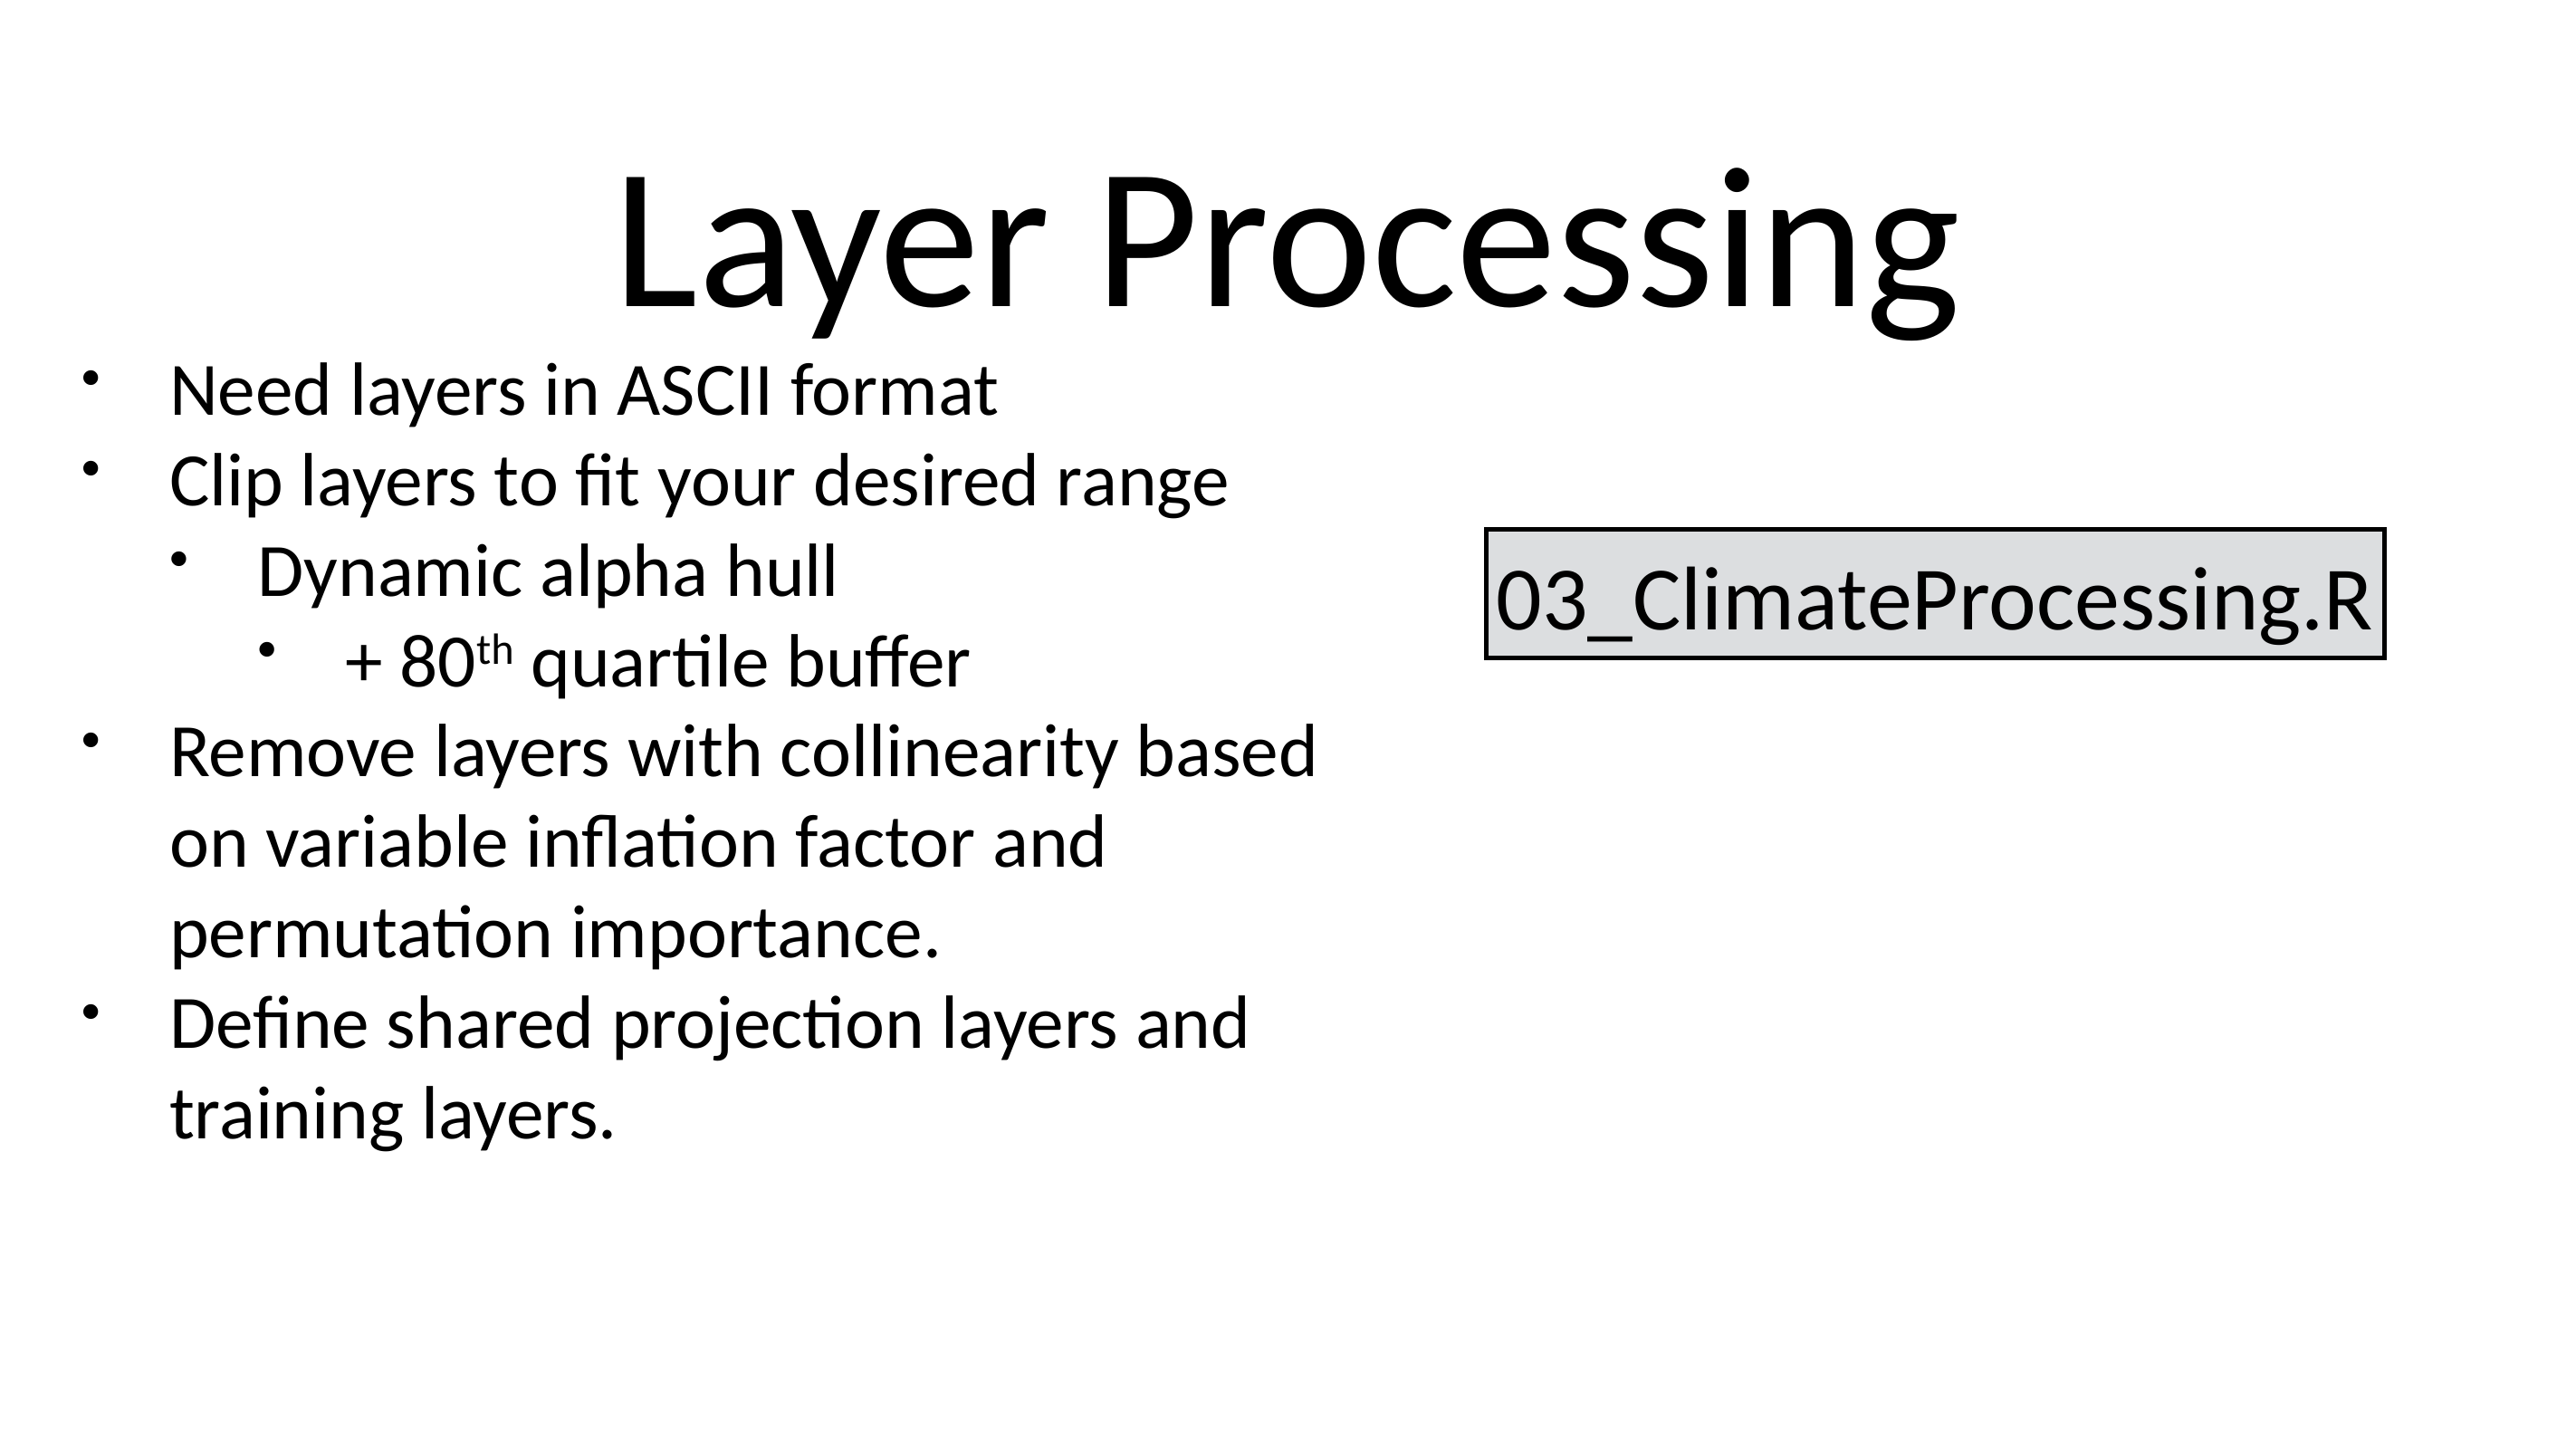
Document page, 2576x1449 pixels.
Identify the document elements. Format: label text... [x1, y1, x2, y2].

text_box 03_ClimateProcessing.R [1486, 529, 2385, 658]
title Layer Processing [187, 65, 2388, 388]
list Need layers in ASCII format Clip layers to fit your desired range Dynamic alpha hull + 80th quartile buffer Remove layers with collinearity based on variable inflation factor and permutation importance. Define shared projection layers and training layers. [72, 331, 1418, 1375]
